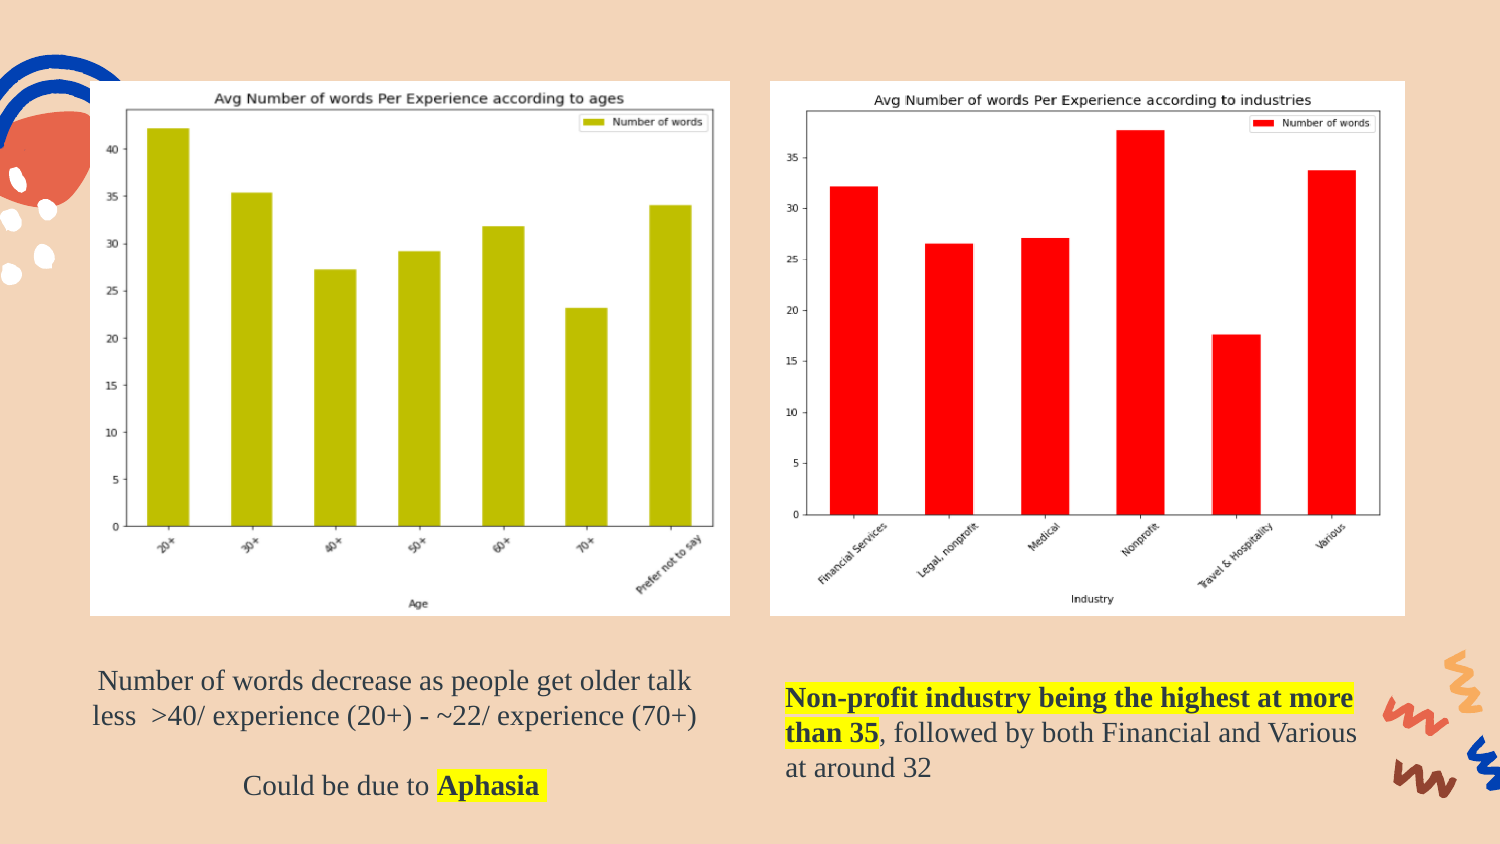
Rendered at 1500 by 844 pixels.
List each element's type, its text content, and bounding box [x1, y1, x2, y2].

text_box Number of words decrease as people get older talk less >40/ experience (20+) - ~22/ experience (70+) Could be due to Aphasia [60, 653, 730, 809]
text_box Non-profit industry being the highest at more than 35, followed by both Financial and Various at around 32 [770, 671, 1392, 792]
picture [89, 81, 730, 616]
picture [770, 81, 1405, 616]
